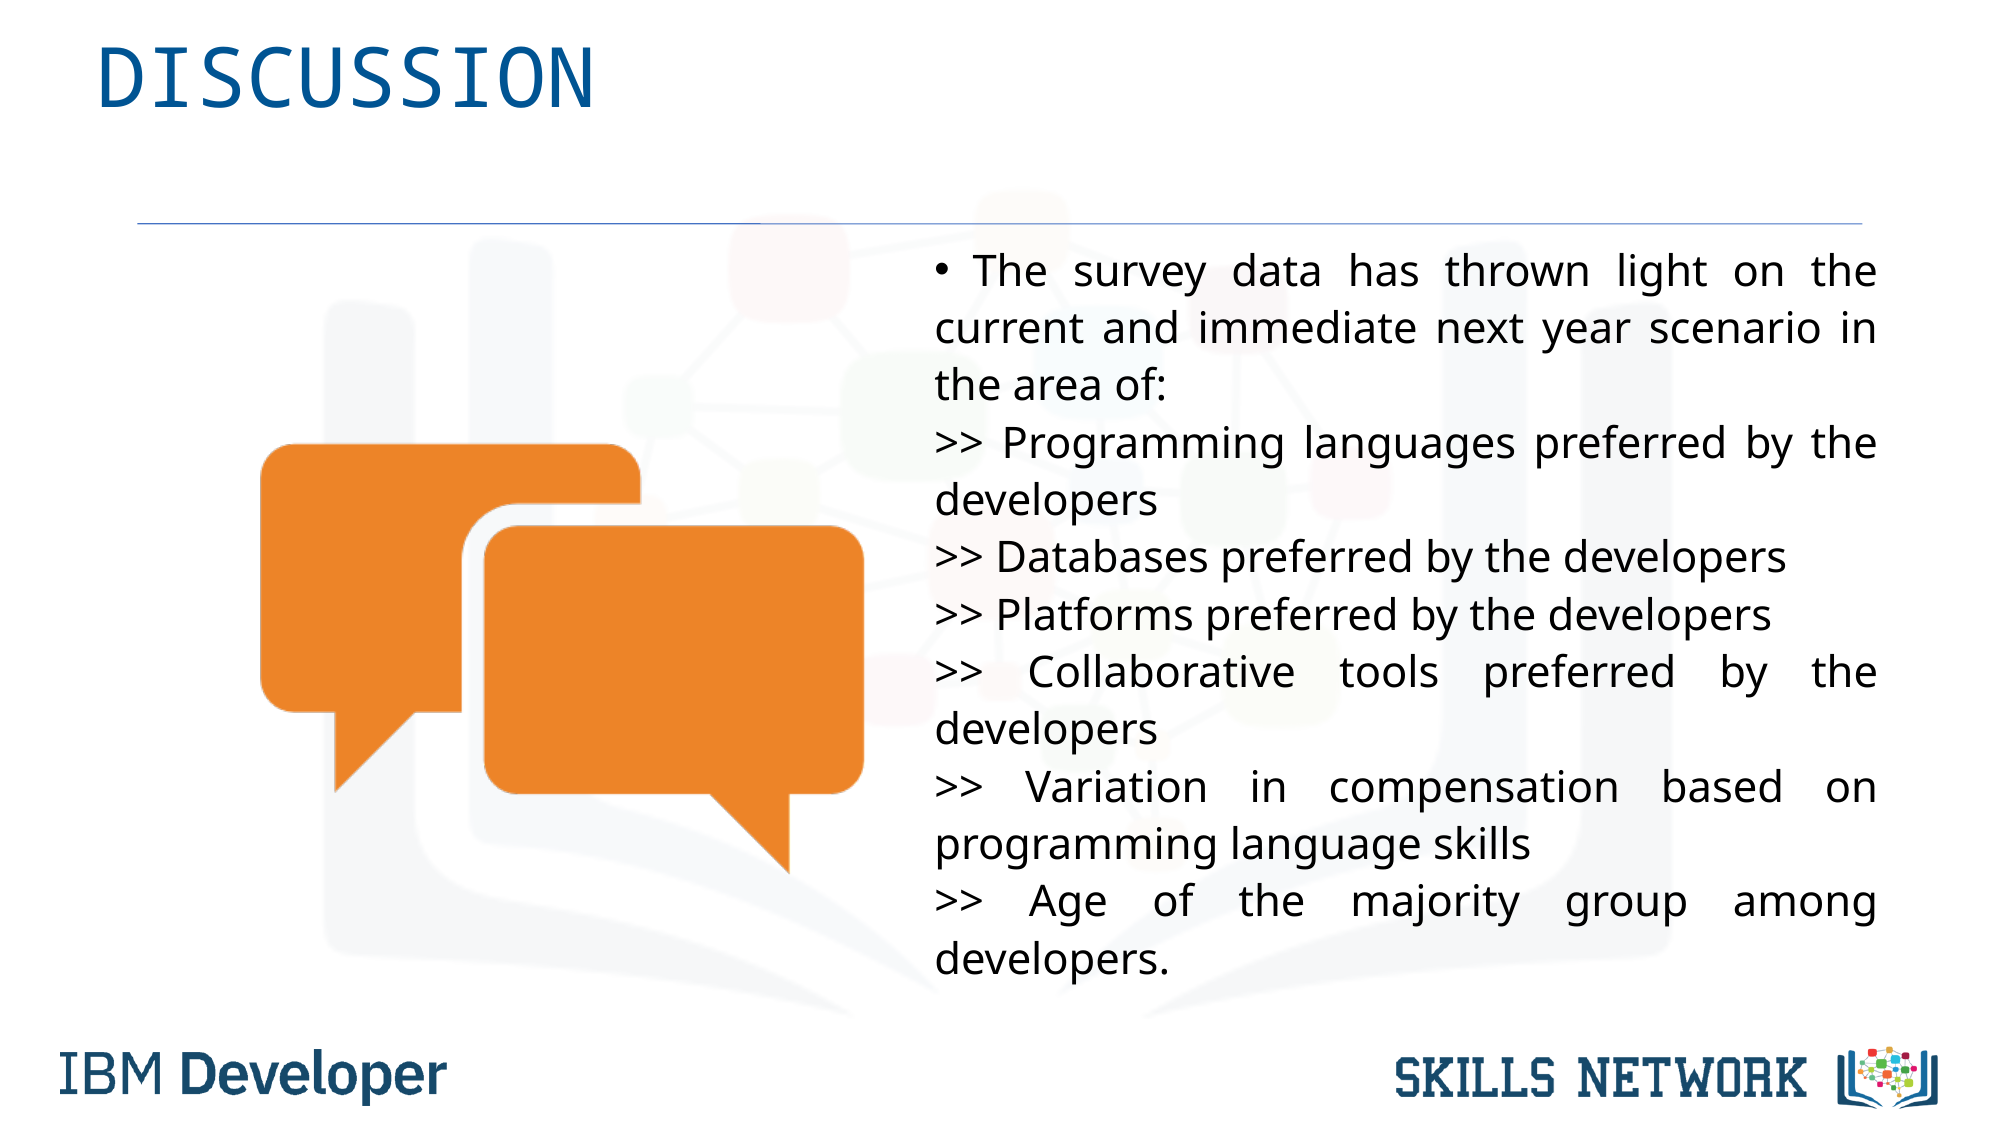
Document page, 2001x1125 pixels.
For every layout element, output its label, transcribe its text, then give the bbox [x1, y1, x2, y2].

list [205, 299, 920, 1014]
picture [55, 1045, 459, 1108]
picture [1390, 1045, 1945, 1111]
list The survey data has thrown light on the current and immediate next year scenario in the area of: >> Programming languages preferred by the developers >> Databases preferred by the developers >> Platforms preferred by the developers >> Collaborative tools preferred by the developers >> Variation in compensation based on programming language skills >> Age of the majority group among developers. [919, 229, 1895, 995]
title DISCUSSION [81, 23, 1807, 138]
